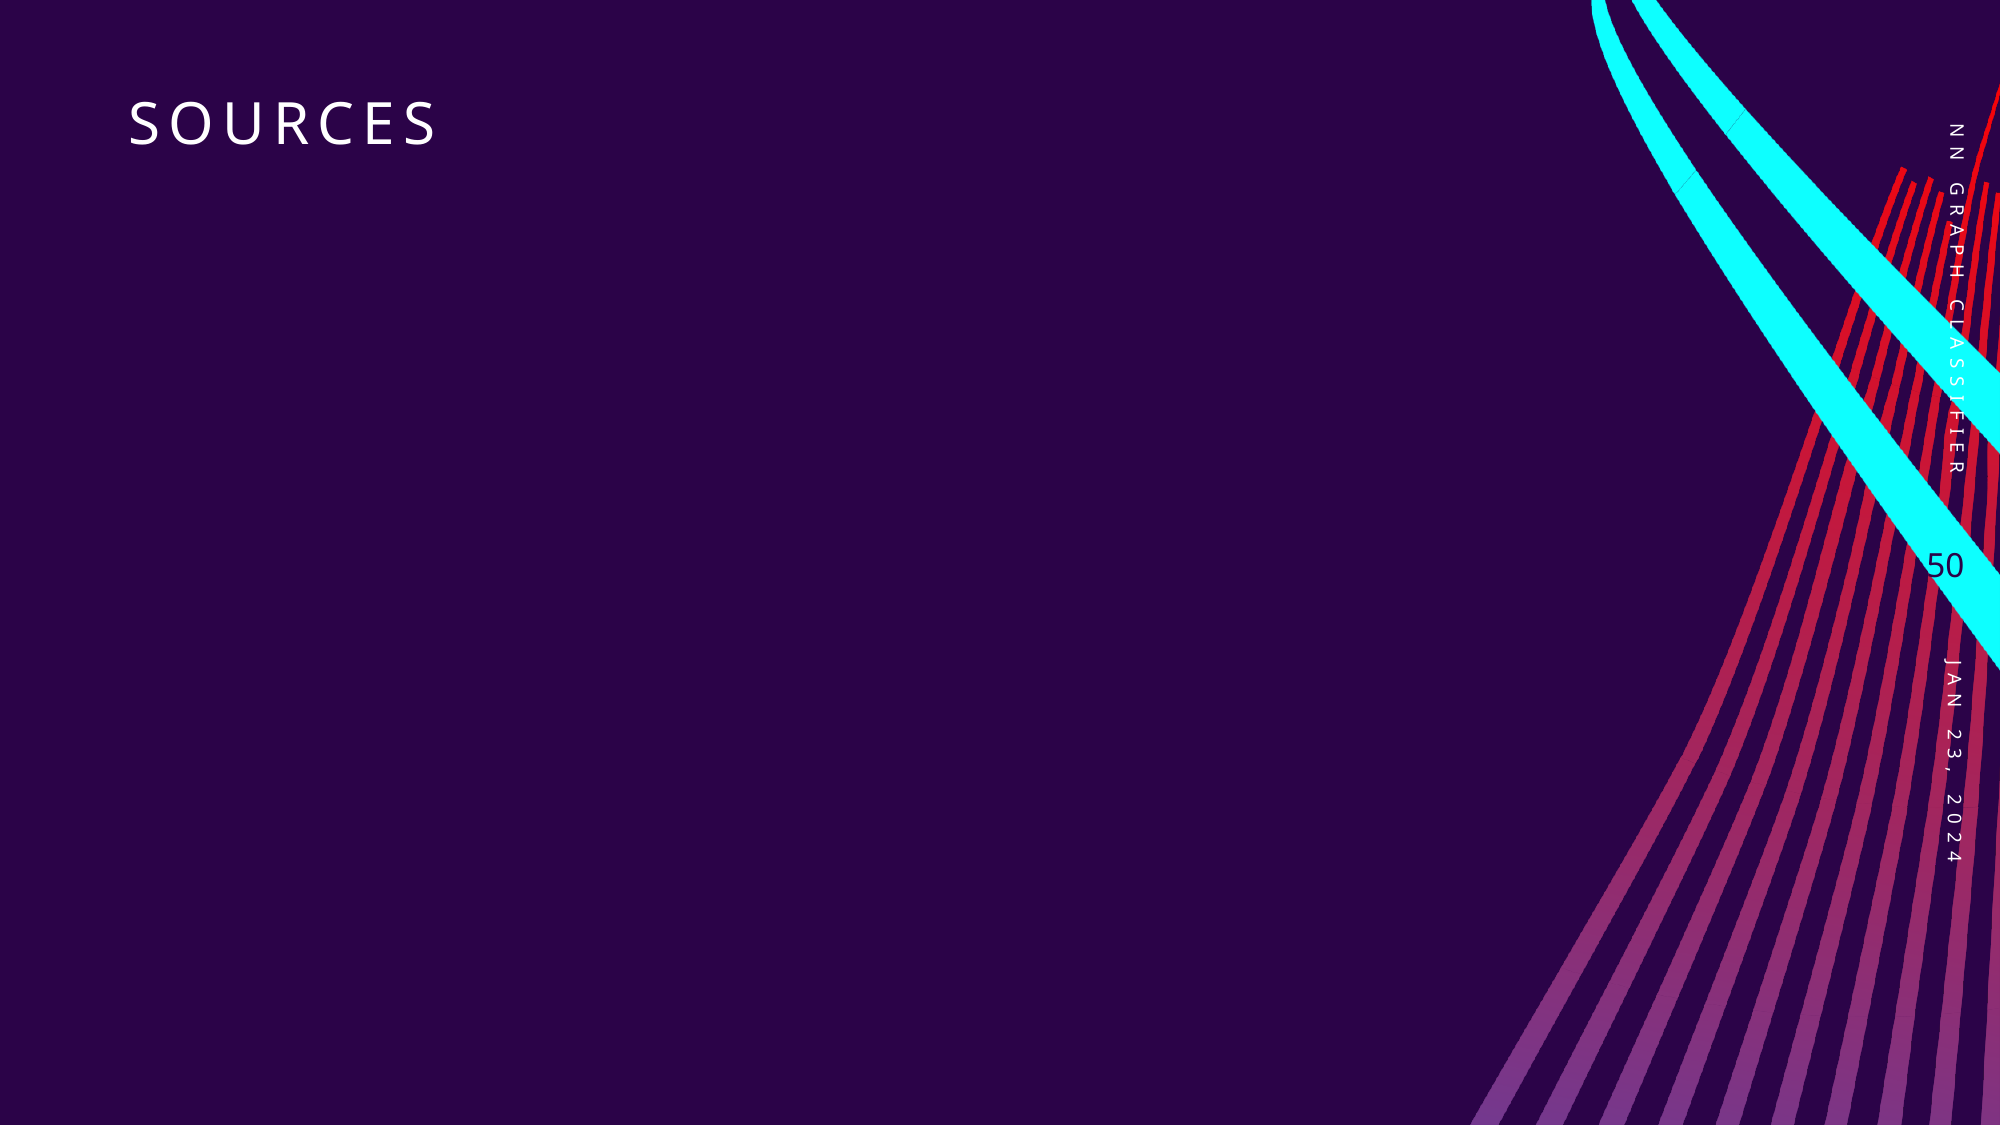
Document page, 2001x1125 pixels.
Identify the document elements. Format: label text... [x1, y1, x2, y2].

slide_number 50 [1889, 519, 1980, 615]
title Sources [113, 86, 1250, 200]
footer NN Graph Classifier [1926, 33, 1987, 489]
picture [0, 0, 2000, 1125]
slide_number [1925, 645, 1986, 1080]
